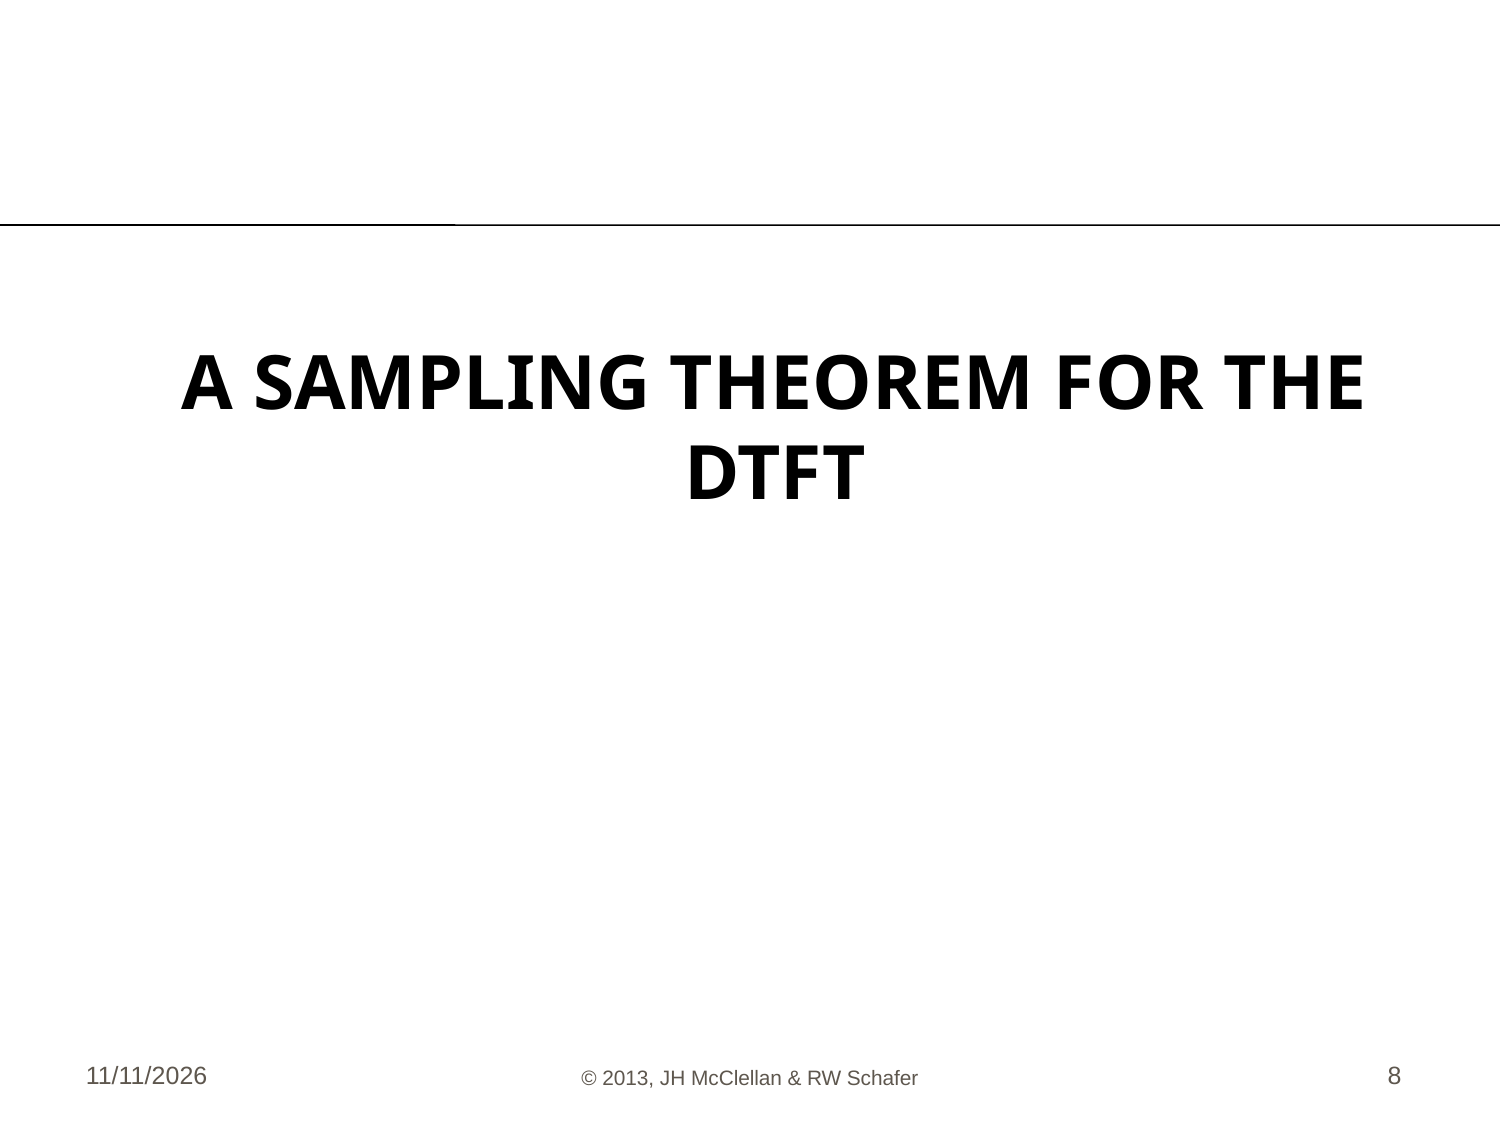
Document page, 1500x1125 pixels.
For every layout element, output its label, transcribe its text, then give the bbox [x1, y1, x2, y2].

footer © 2013, JH McClellan & RW Schafer [512, 1021, 988, 1098]
slide_number 8 [1103, 1021, 1417, 1098]
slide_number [70, 1021, 384, 1098]
title A Sampling Theorem for the DTFT [137, 326, 1413, 550]
